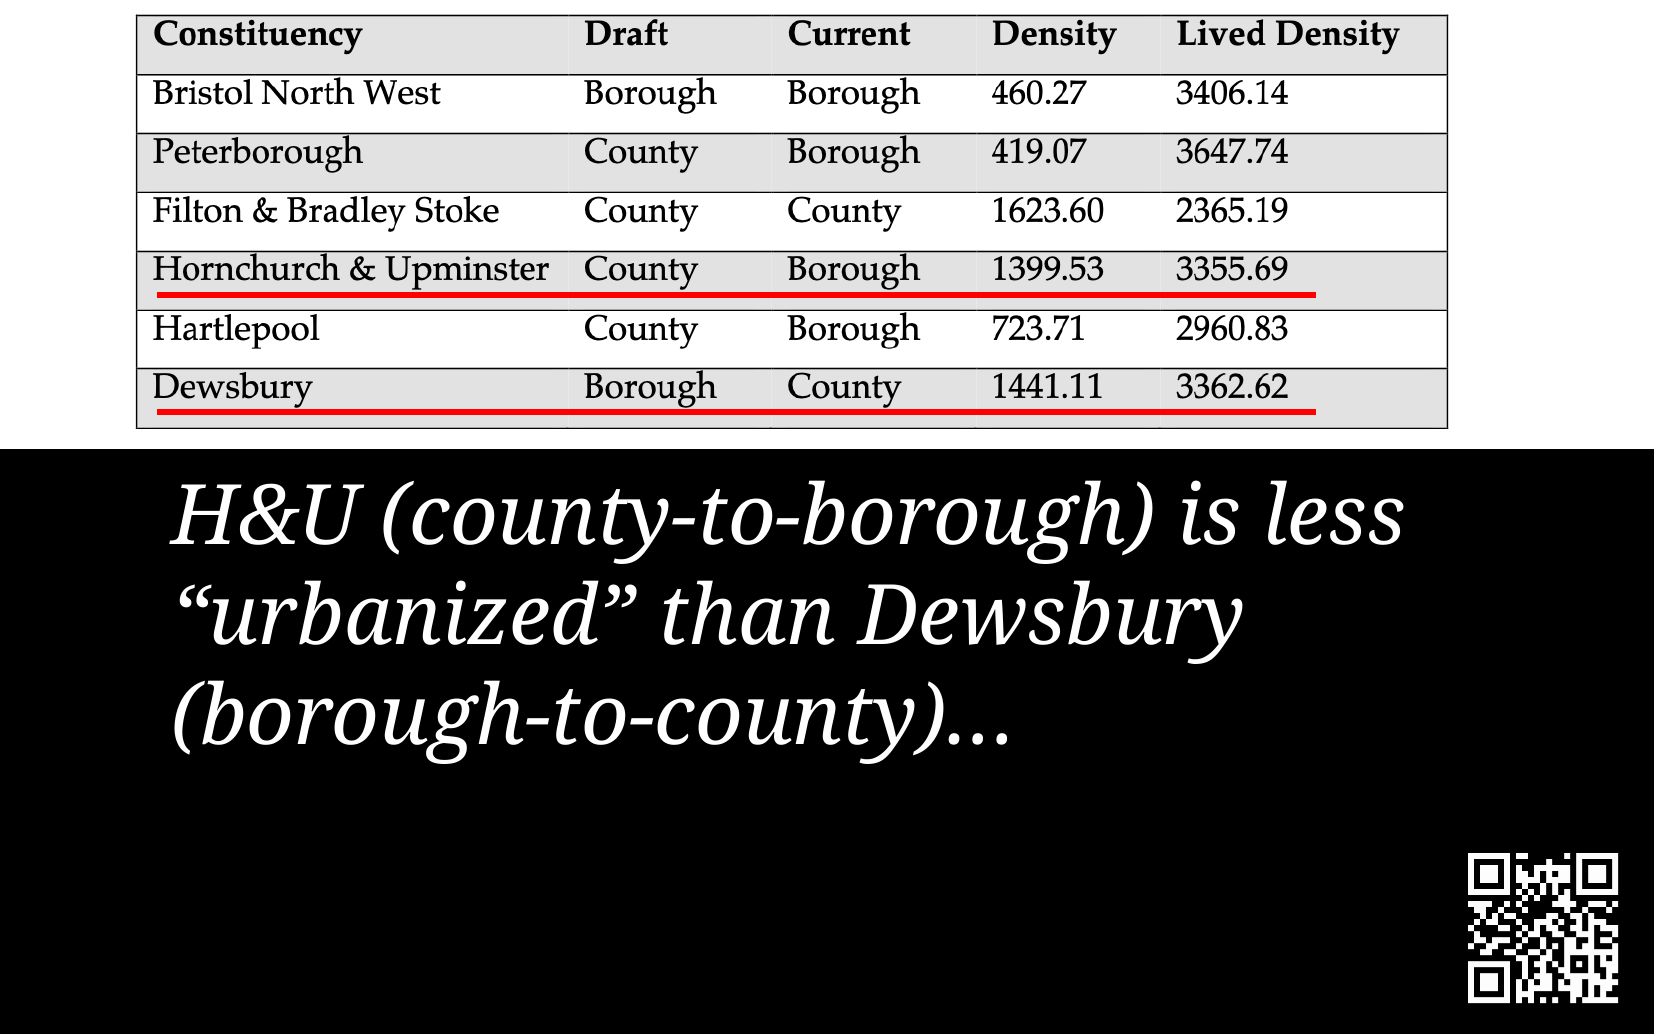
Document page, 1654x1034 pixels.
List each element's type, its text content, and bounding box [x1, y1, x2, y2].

picture [128, 0, 1464, 435]
picture [1462, 847, 1624, 1009]
text_box H&U (county-to-borough) is less “urbanized” than Dewsbury (borough-to-county)… [156, 453, 1572, 769]
